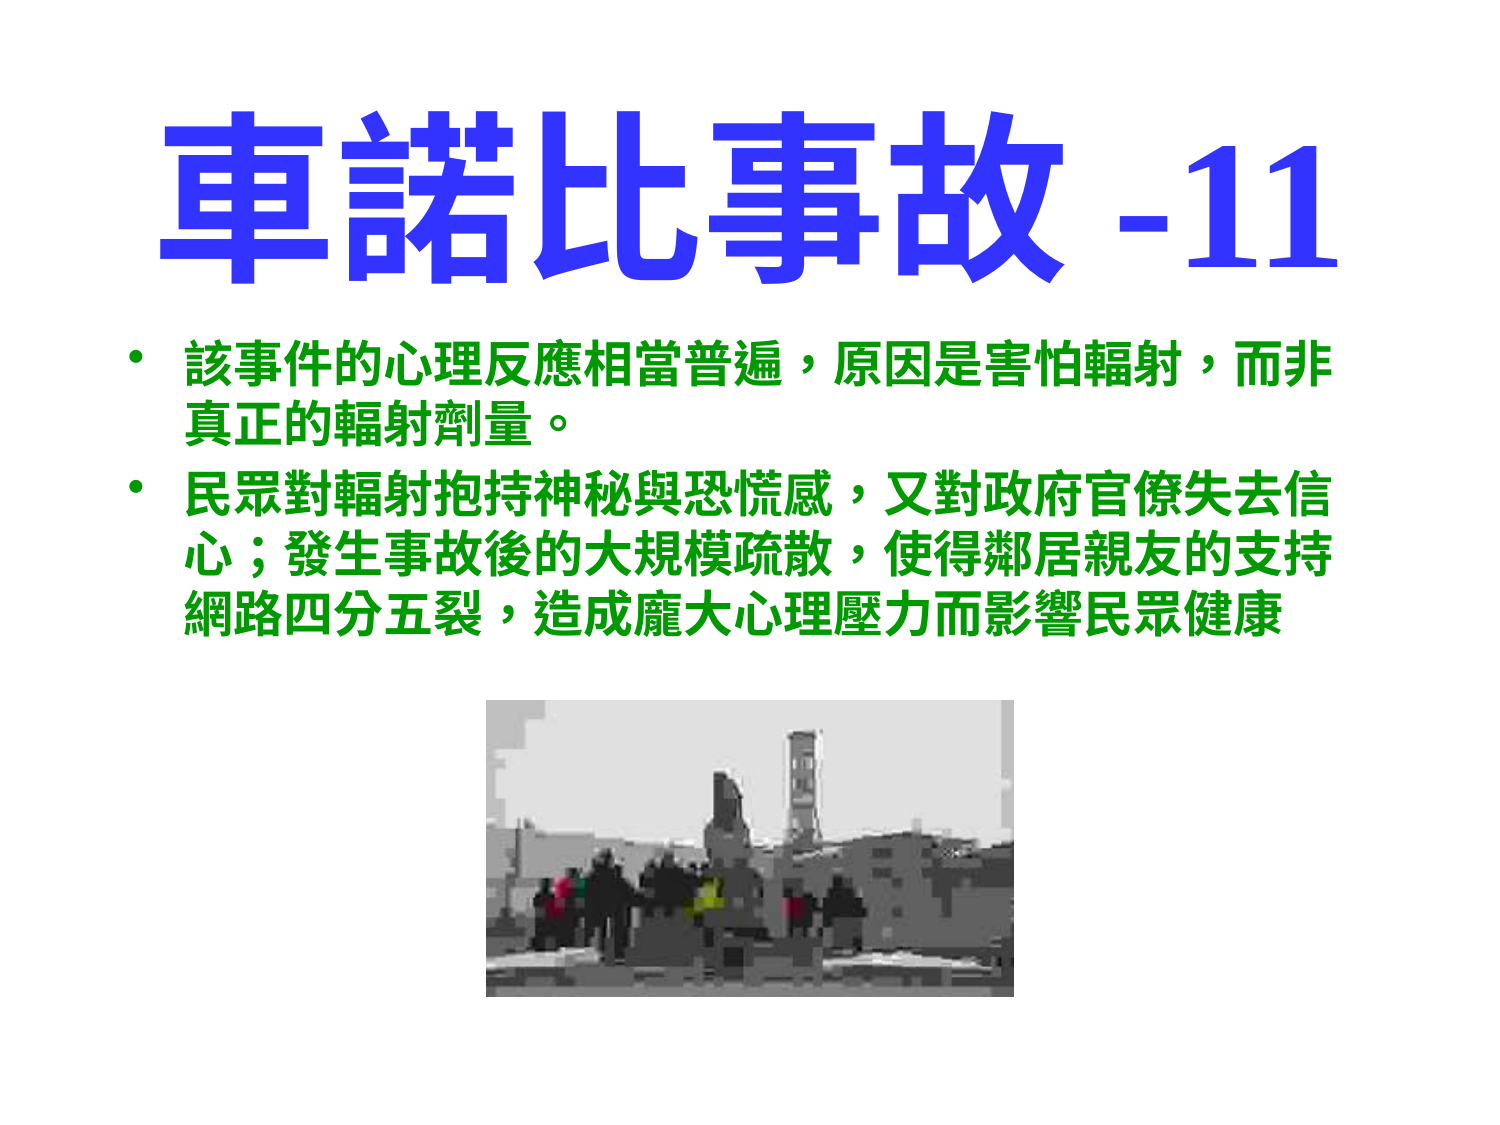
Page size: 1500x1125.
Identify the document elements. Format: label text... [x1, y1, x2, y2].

title 車諾比事故-11 [112, 99, 1388, 288]
picture [486, 700, 1014, 997]
list 該事件的心理反應相當普遍，原因是害怕輻射，而非真正的輻射劑量。 民眾對輻射抱持神秘與恐慌感，又對政府官僚失去信心；發生事故後的大規模疏散，使得鄰居親友的支持網路四分五裂，造成龐大心理壓力而影響民眾健康 [112, 324, 1388, 1000]
